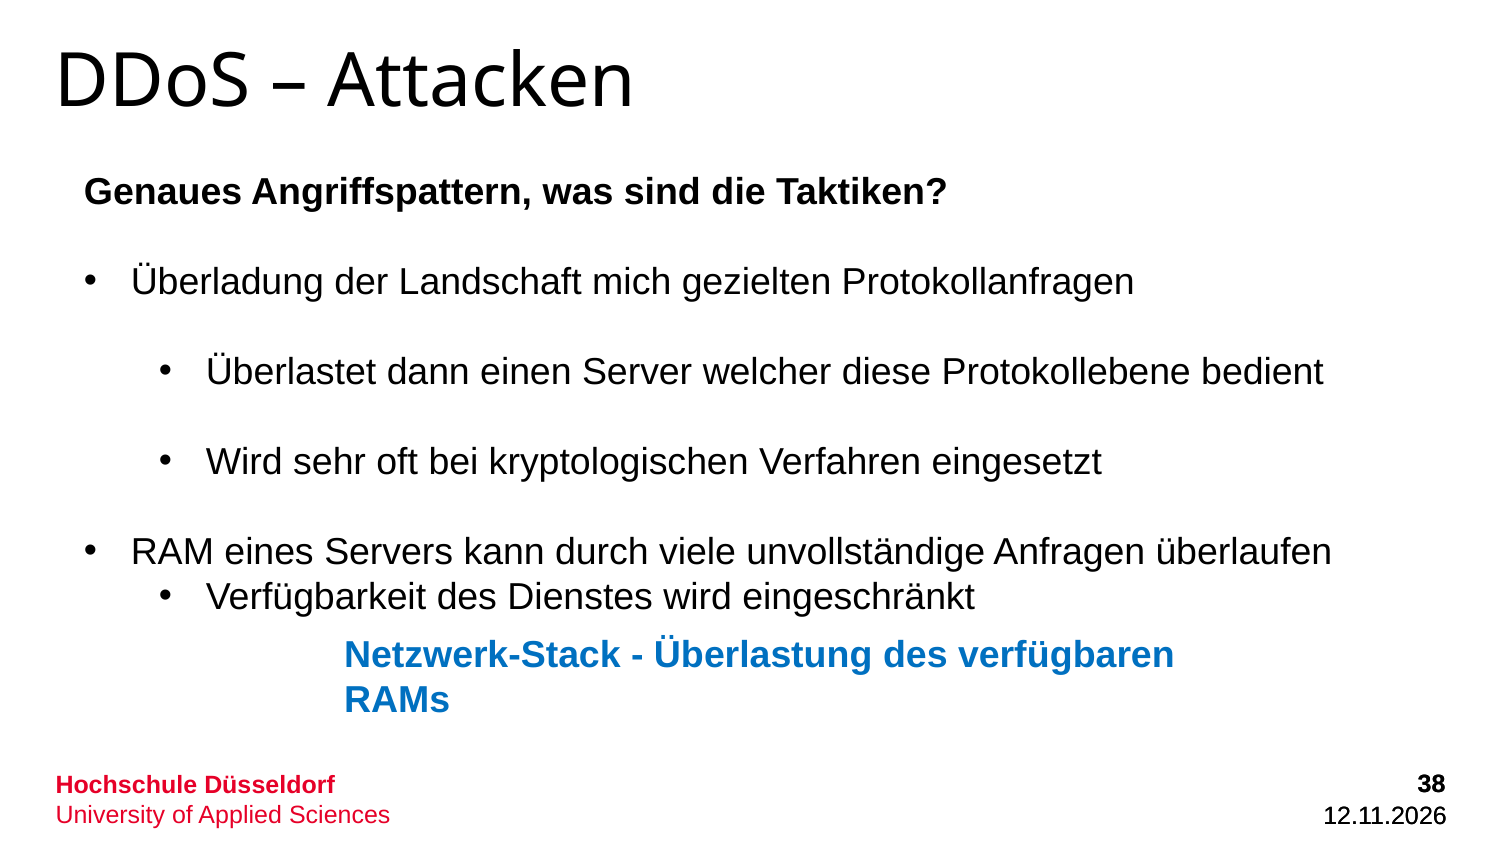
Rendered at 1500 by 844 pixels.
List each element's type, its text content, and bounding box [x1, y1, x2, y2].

text_box 01.12.2022 [1402, 785, 1463, 844]
text_box Netzwerk-Stack - Überlastung des verfügbaren RAMs [329, 622, 1226, 773]
title DDoS – Attacken [39, 24, 1461, 160]
text_box 38 [1402, 759, 1461, 815]
text_box Genaues Angriffspattern, was sind die Taktiken? Überladung der Landschaft mich gezielten Protokollanfragen Überlastet dann einen Server welcher diese Protokollebene bedient Wird sehr oft bei kryptologischen Verfahren eingesetzt RAM eines Servers kann durch viele unvollständige Anfragen überlaufen Verfügbarkeit des Dienstes wird eingeschränkt [68, 159, 1402, 844]
